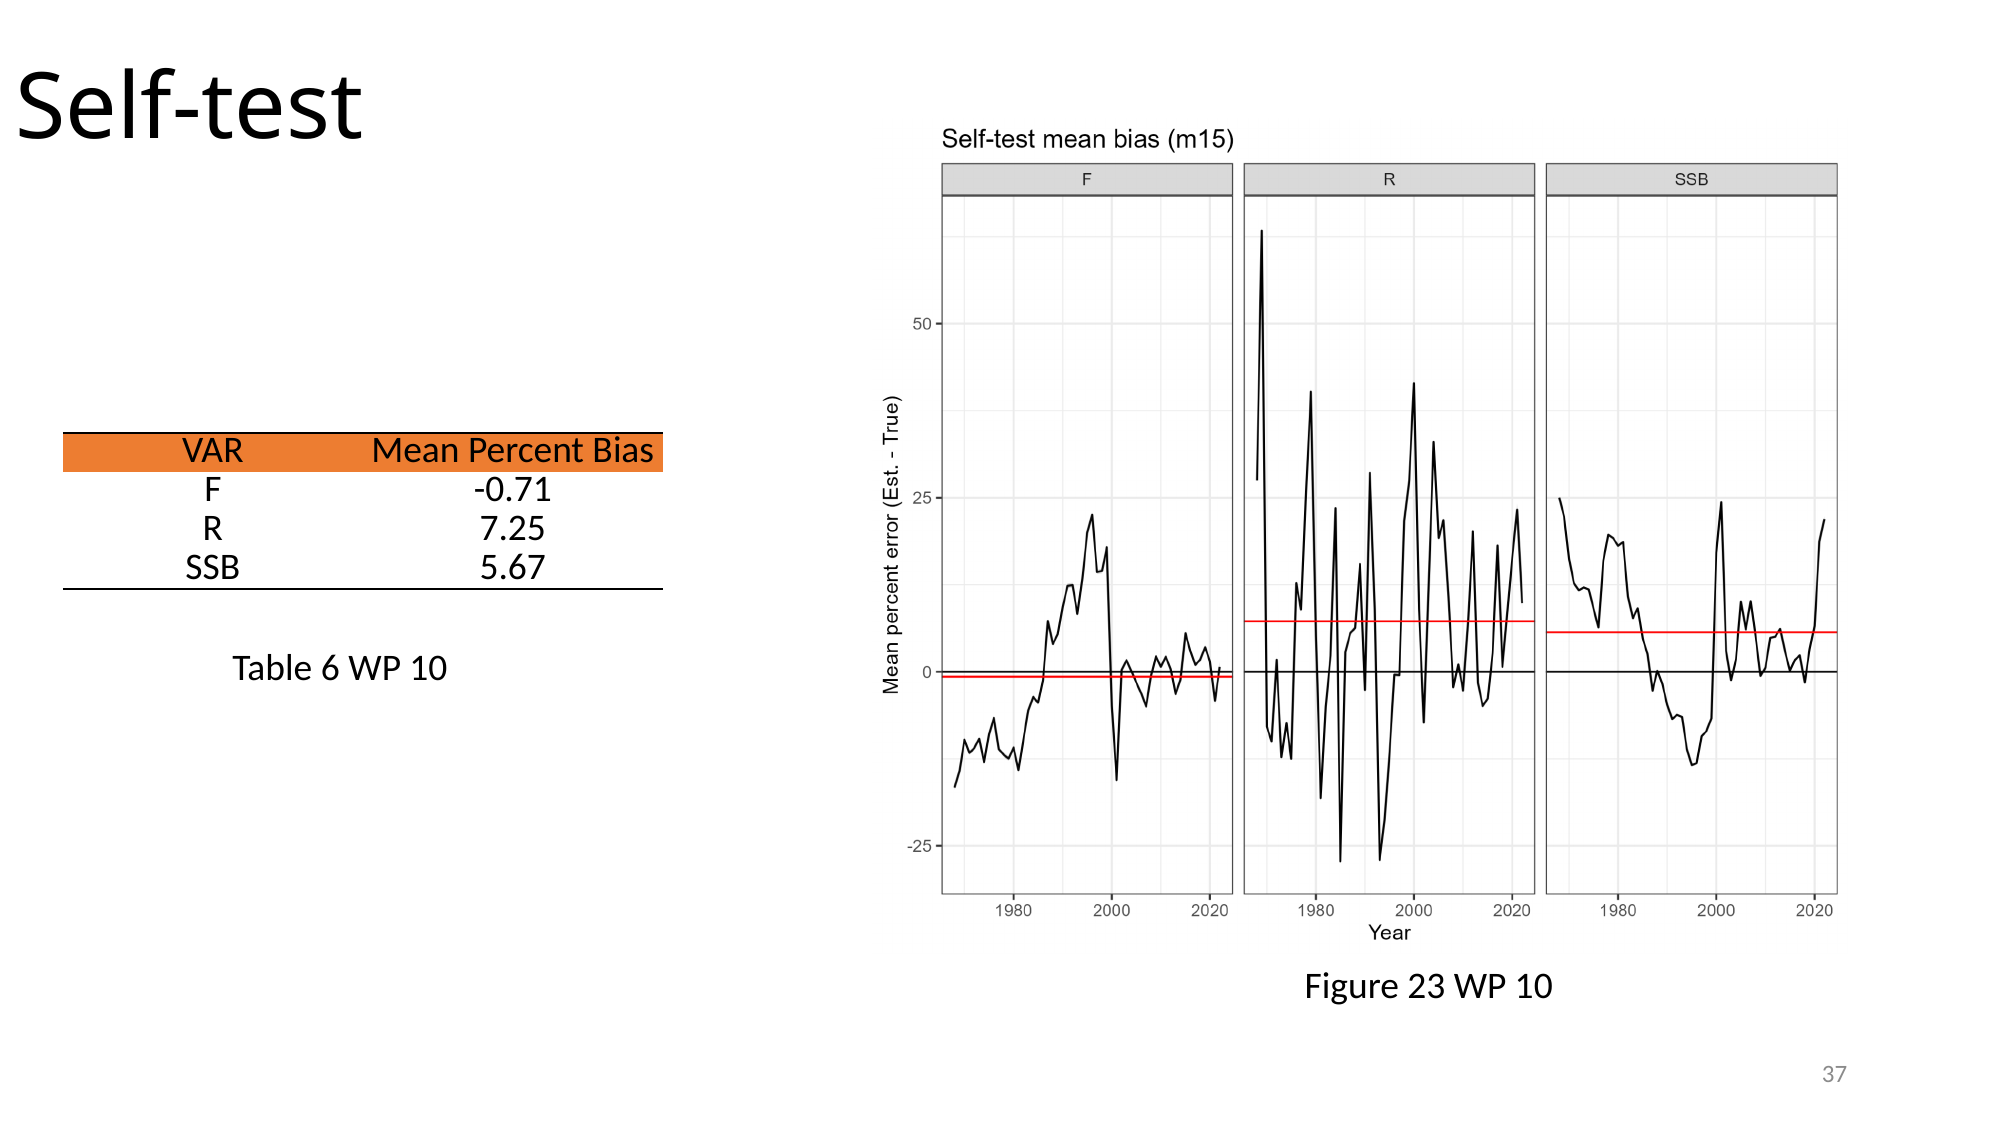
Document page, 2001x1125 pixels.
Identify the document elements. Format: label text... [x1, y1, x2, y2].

table_header Mean Percent Bias [363, 434, 663, 472]
table_cell 5.67 [363, 550, 663, 588]
table_cell -0.71 [363, 472, 663, 511]
slide_number 37 [1412, 1042, 1863, 1103]
text_box Figure 23 WP 10 [1289, 955, 1581, 1014]
table_cell R [63, 511, 363, 550]
table_cell 7.25 [363, 511, 663, 550]
picture [872, 118, 1848, 955]
text_box Table 6 WP 10 [217, 635, 509, 695]
table_header VAR [63, 434, 363, 472]
table_cell SSB [63, 550, 363, 588]
title Self-test [0, 0, 1726, 218]
table_cell F [63, 472, 363, 511]
